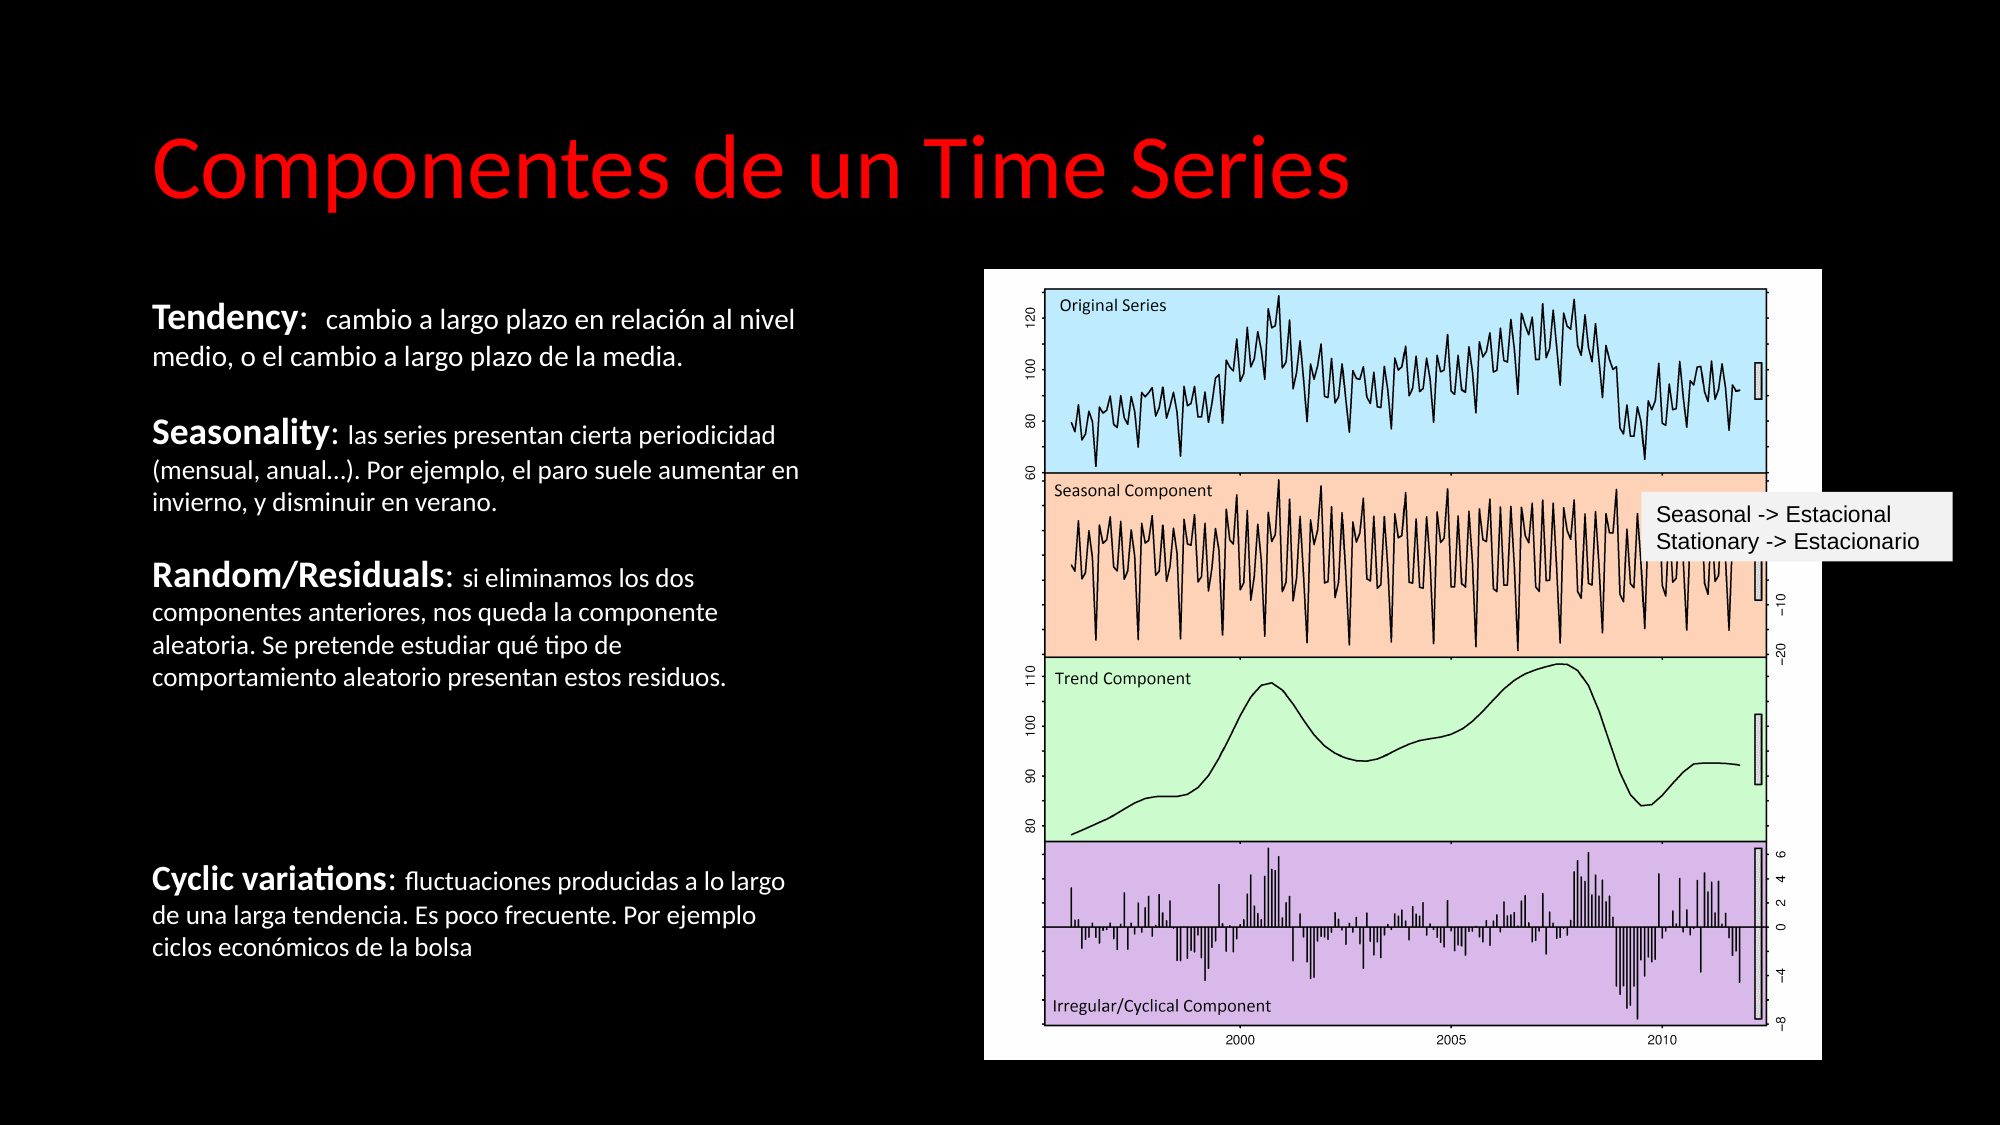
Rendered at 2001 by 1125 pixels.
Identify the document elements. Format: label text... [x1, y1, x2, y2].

text_box Tendency: cambio a largo plazo en relación al nivel medio, o el cambio a largo plazo de la media. Seasonality: las series presentan cierta periodicidad (mensual, anual…). Por ejemplo, el paro suele aumentar en invierno, y disminuir en verano. Random/Residuals: si eliminamos los dos componentes anteriores, nos queda la componente aleatoria. Se pretende estudiar qué tipo de comportamiento aleatorio presentan estos residuos. Cyclic variations: fluctuaciones producidas a lo largo de una larga tendencia. Es poco frecuente. Por ejemplo ciclos económicos de la bolsa [137, 277, 823, 1050]
text_box Seasonal -> Estacional Stationary -> Estacionario [1826, 491, 1953, 562]
picture [984, 269, 1822, 1061]
text_box Componentes de un Time Series [137, 59, 1863, 278]
